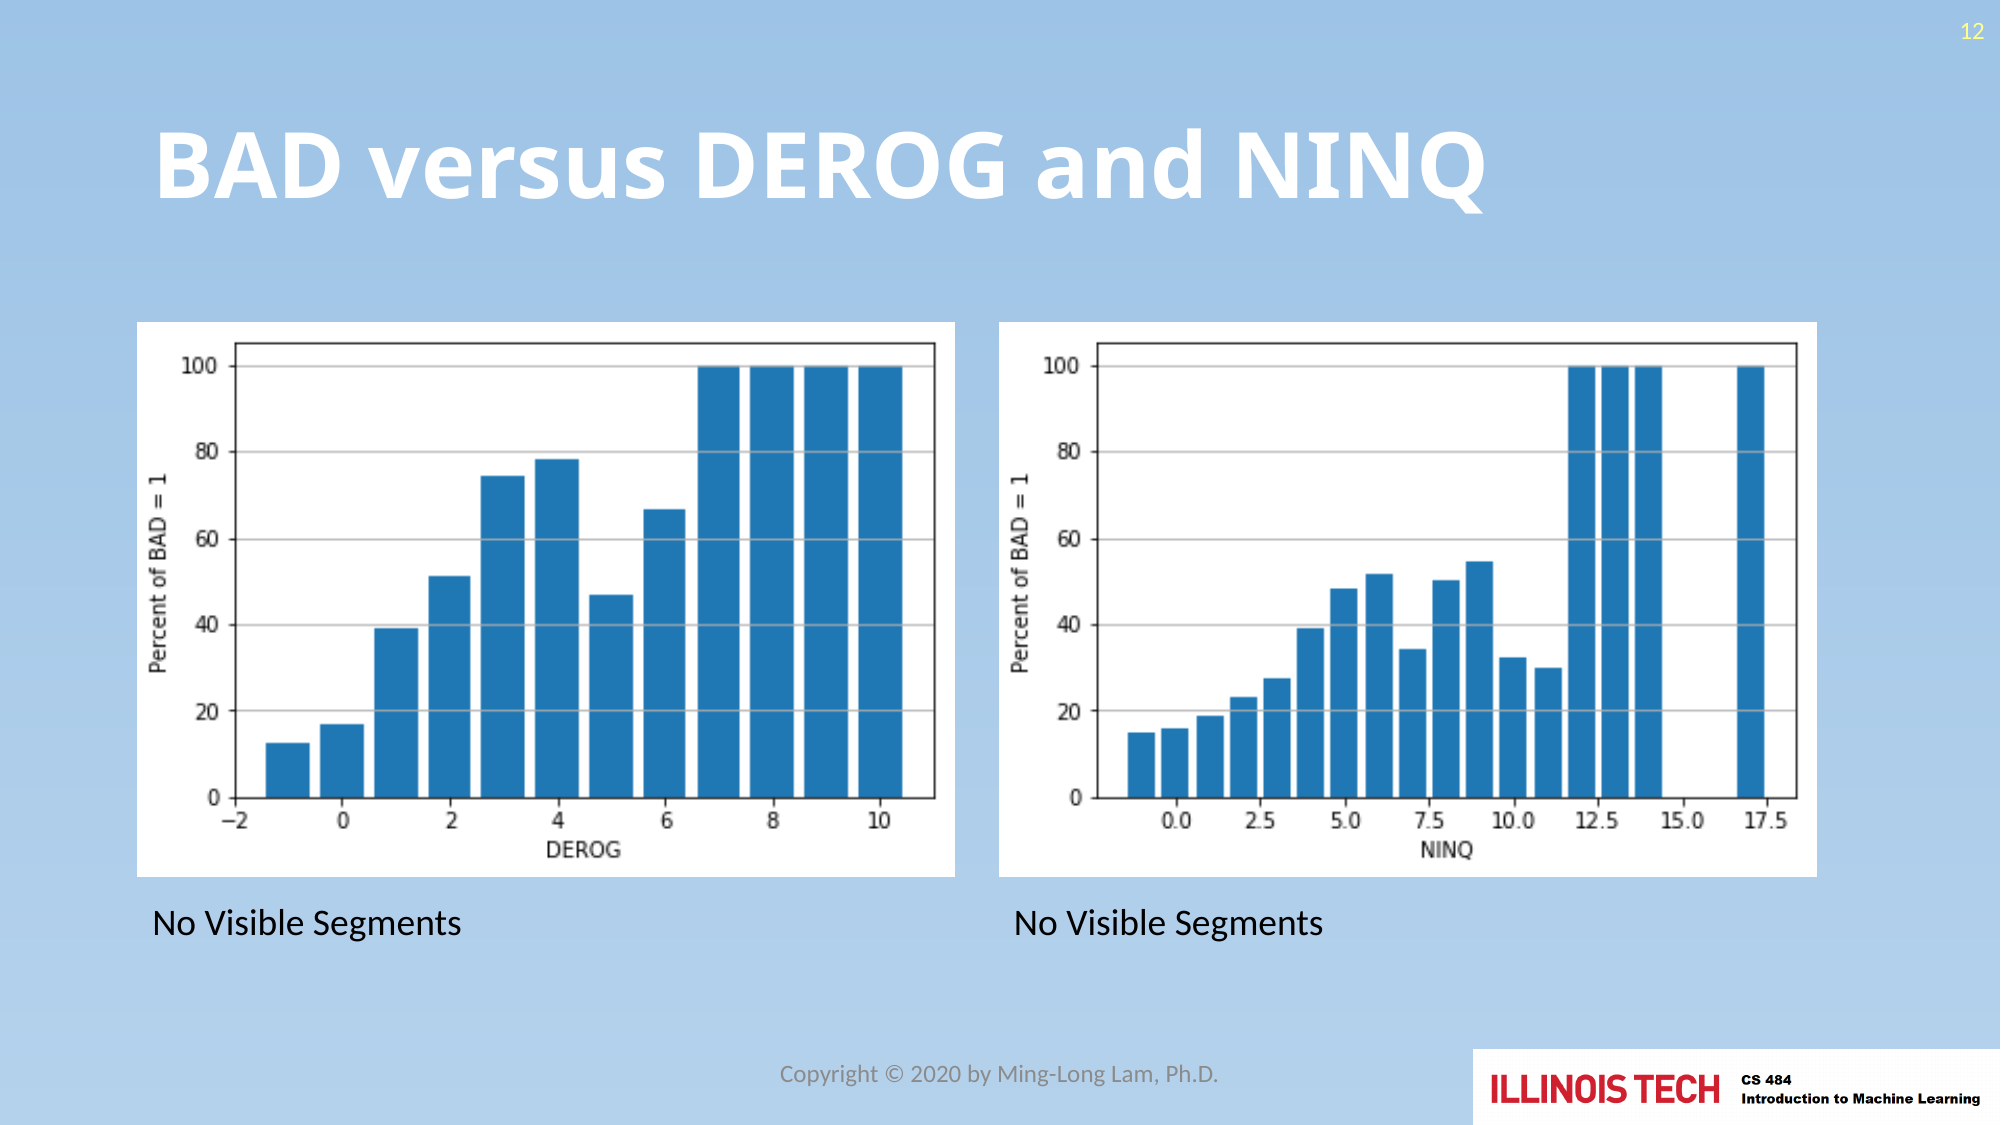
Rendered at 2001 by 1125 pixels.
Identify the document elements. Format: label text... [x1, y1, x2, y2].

title BAD versus DEROG and NINQ [137, 59, 1863, 278]
footer Copyright © 2020 by Ming-Long Lam, Ph.D. [662, 1042, 1338, 1103]
picture [137, 322, 955, 877]
picture [999, 322, 1817, 877]
picture [1473, 1049, 2000, 1125]
text_box No Visible Segments [137, 890, 516, 951]
text_box No Visible Segments [999, 890, 1378, 951]
slide_number 12 [1550, 0, 2000, 60]
